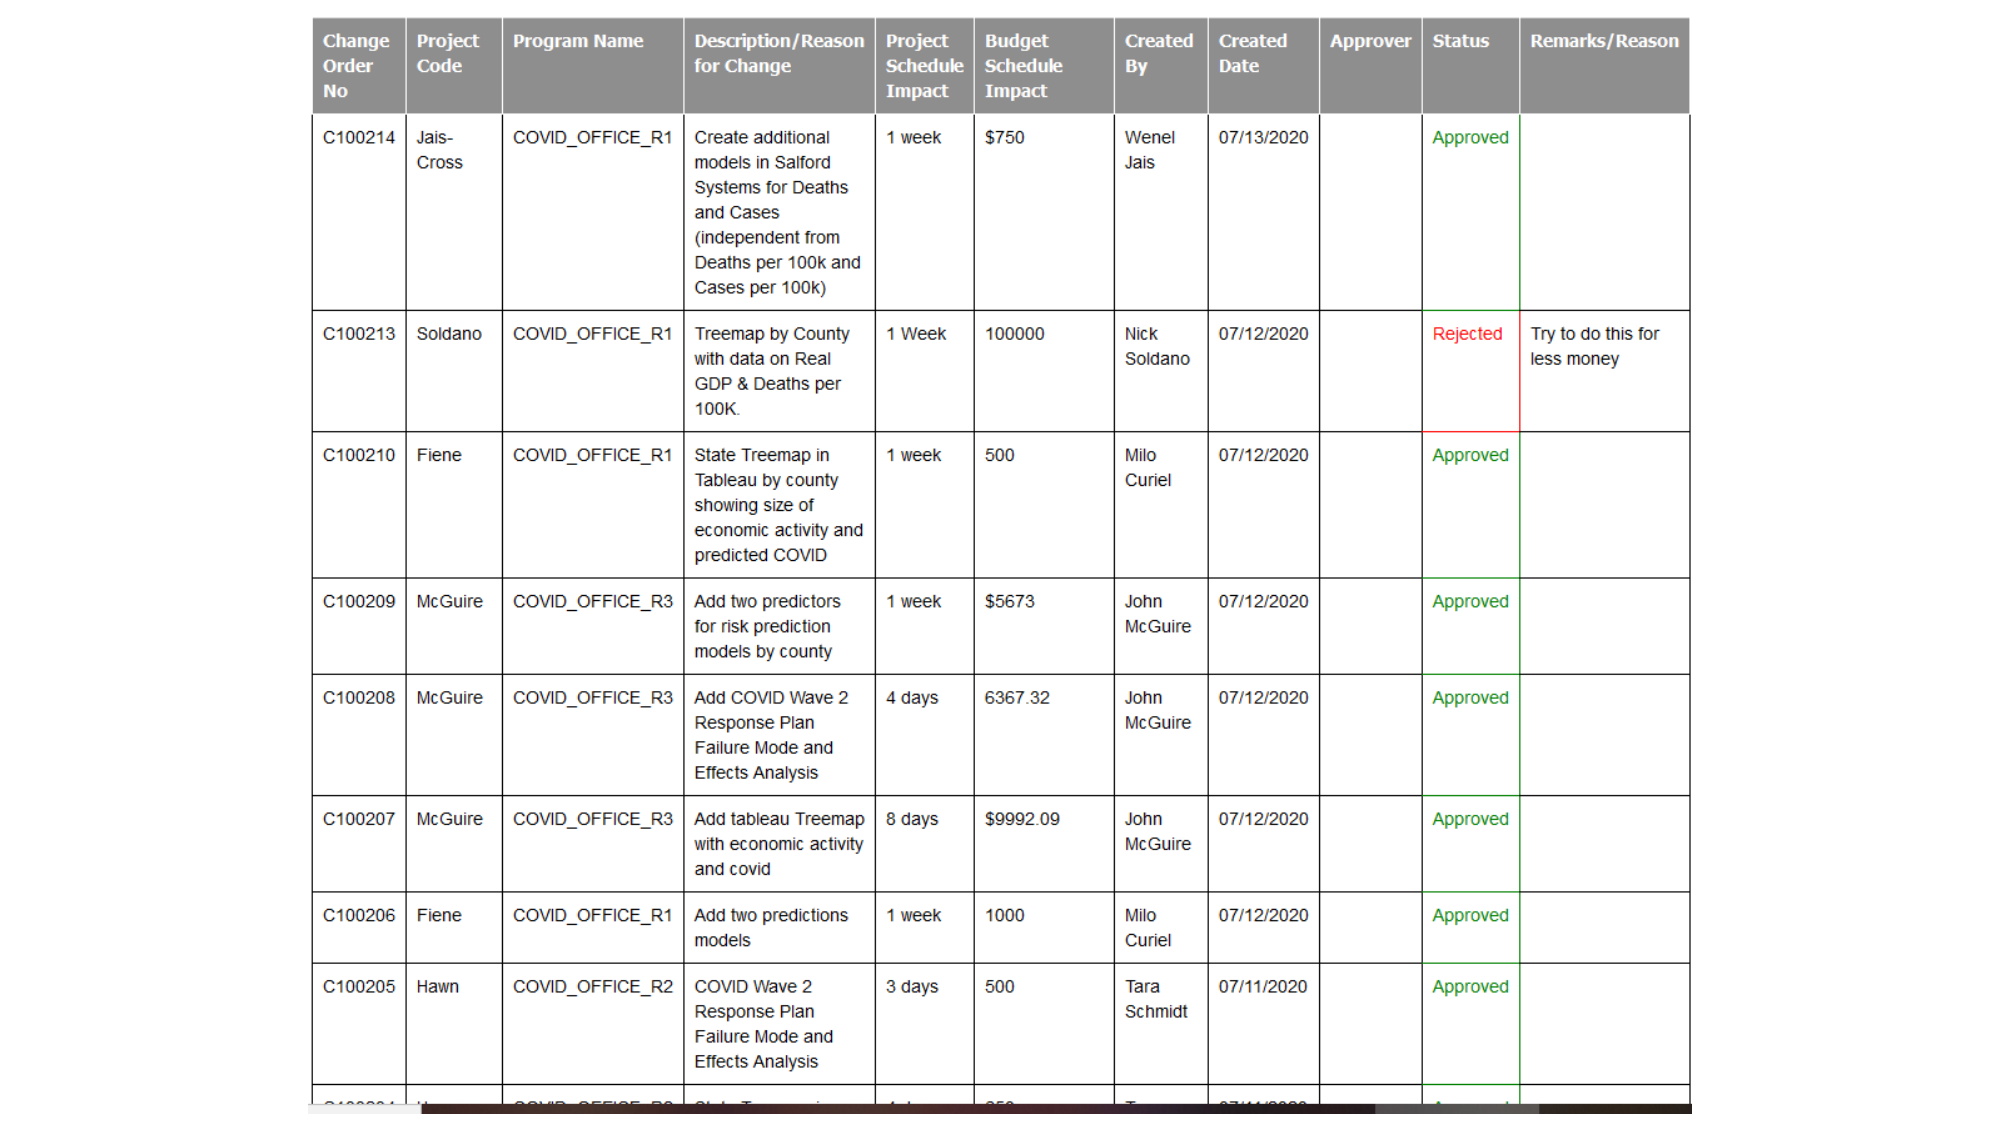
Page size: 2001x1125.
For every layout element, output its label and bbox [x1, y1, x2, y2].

picture [308, 11, 1692, 1114]
